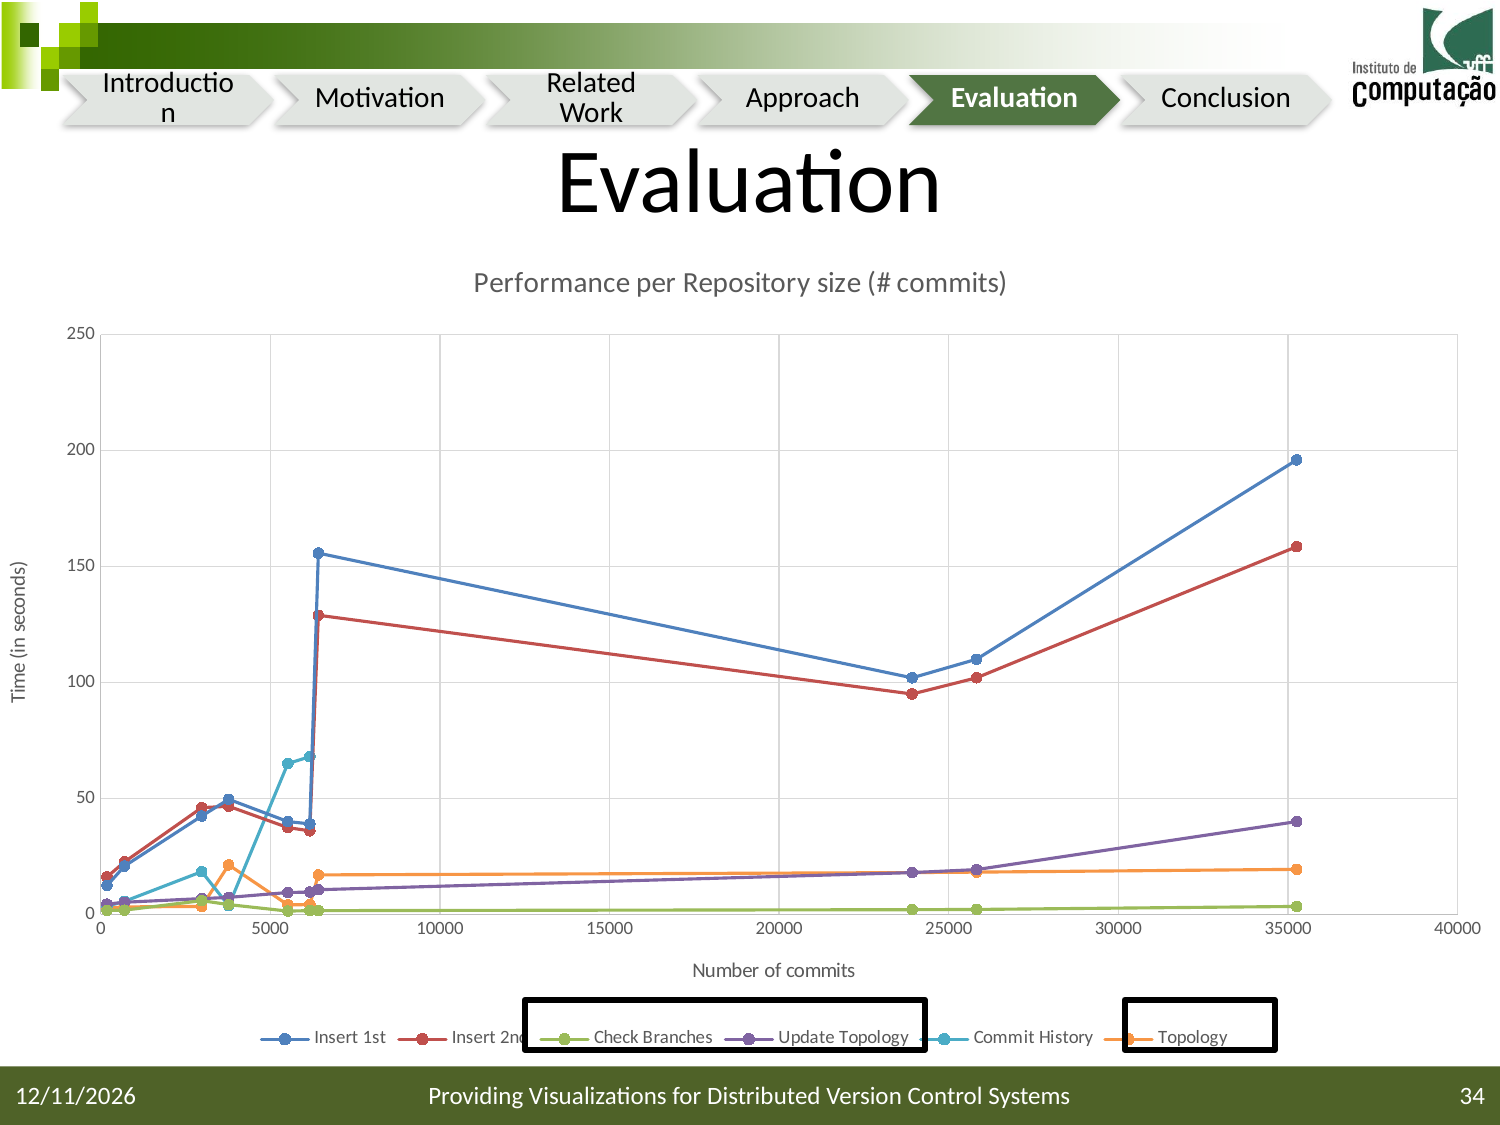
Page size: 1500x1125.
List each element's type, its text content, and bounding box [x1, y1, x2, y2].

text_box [62, 74, 1333, 126]
title Evaluation [23, 82, 1477, 235]
footer Providing Visualizations for Distributed Version Control Systems [362, 1065, 1138, 1125]
chart [0, 237, 1500, 1055]
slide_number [0, 1065, 350, 1125]
slide_number 34 [1149, 1065, 1500, 1125]
